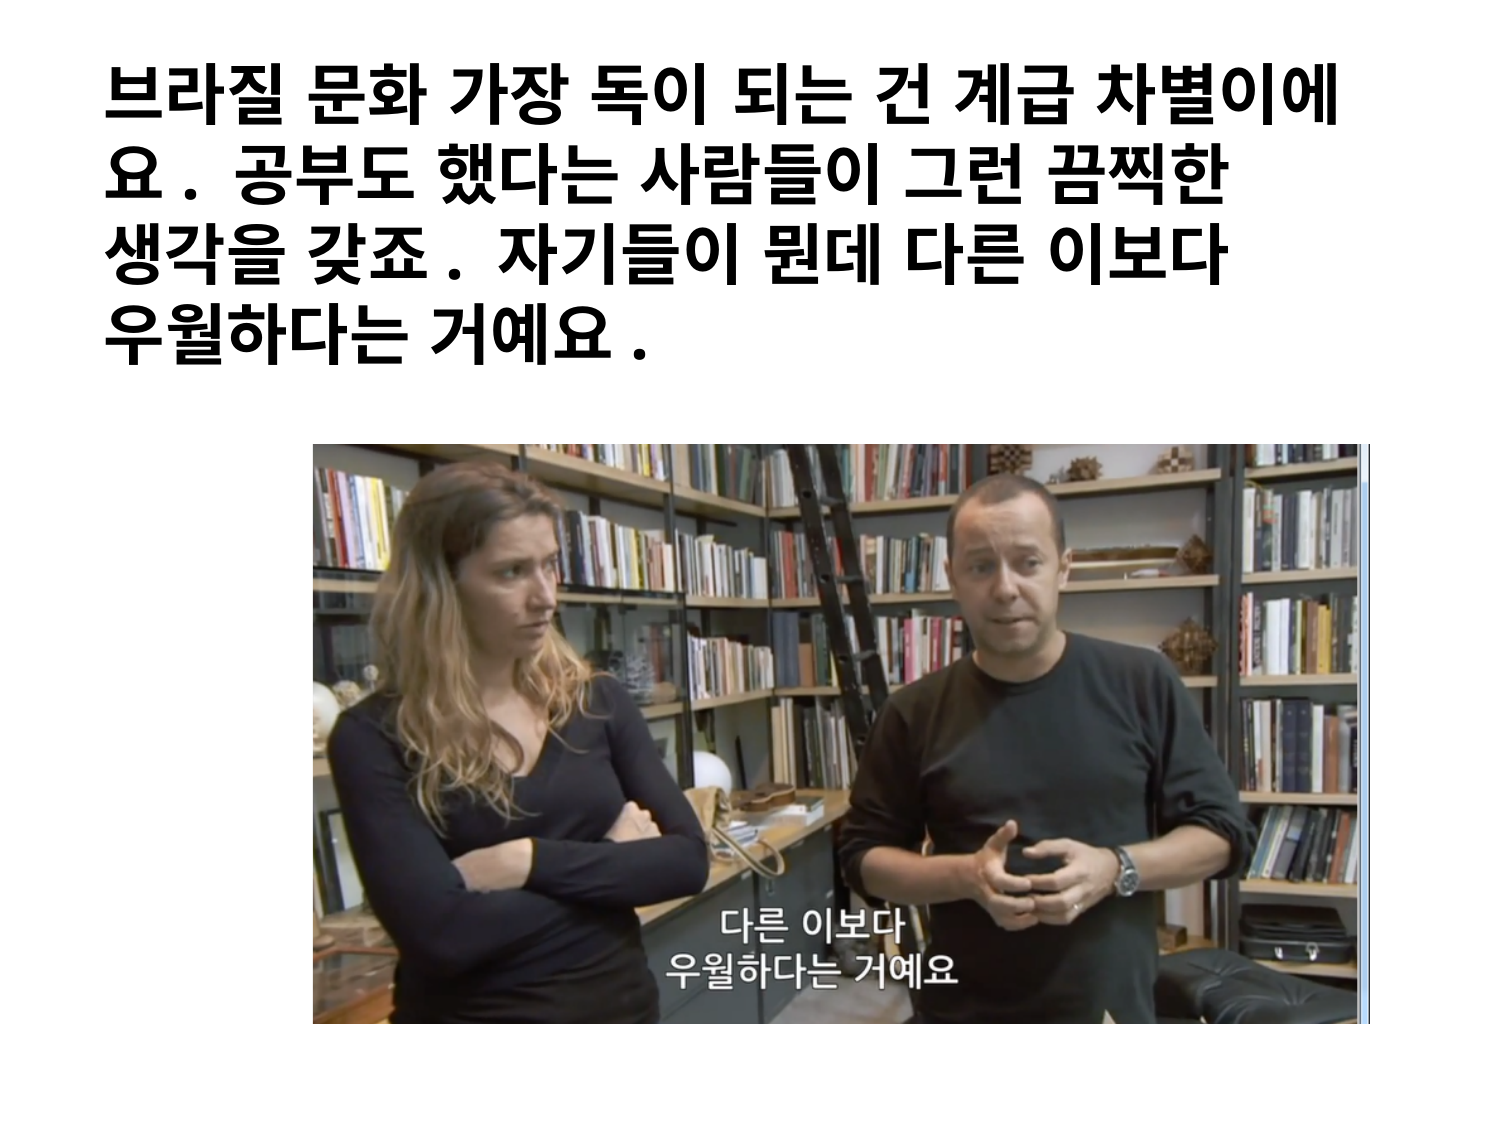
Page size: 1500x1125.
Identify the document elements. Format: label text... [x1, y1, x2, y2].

picture [312, 444, 1377, 1024]
list 브라질 문화 가장 독이 되는 건 계급 차별이에요. 공부도 했다는 사람들이 그런 끔찍한 생각을 갖죠. 자기들이 뭔데 다른 이보다 우월하다는 거예요. [88, 45, 1439, 788]
